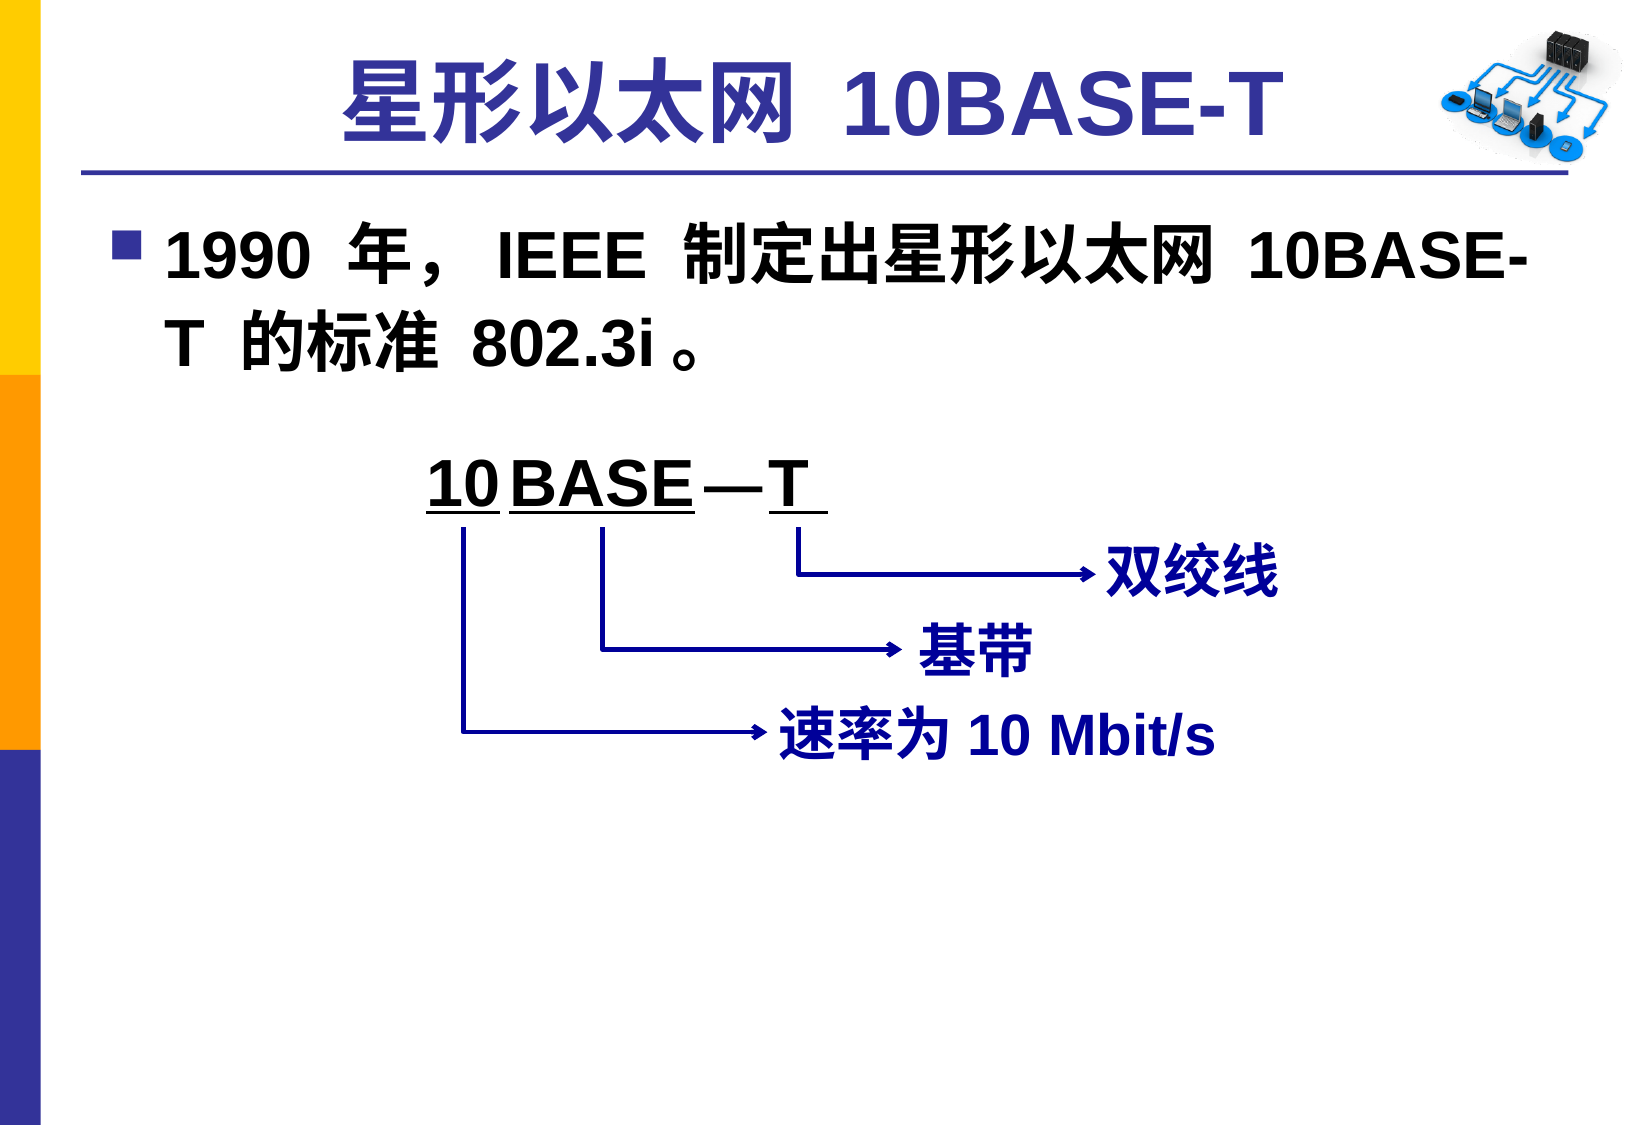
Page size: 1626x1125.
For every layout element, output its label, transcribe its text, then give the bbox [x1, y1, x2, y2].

list 1990 年，IEEE 制定出星形以太网 10BASE-T 的标准 802.3i。 [93, 196, 1581, 1006]
picture [1438, 30, 1624, 165]
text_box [410, 432, 1297, 776]
title 星形以太网 10BASE-T [81, 30, 1569, 161]
